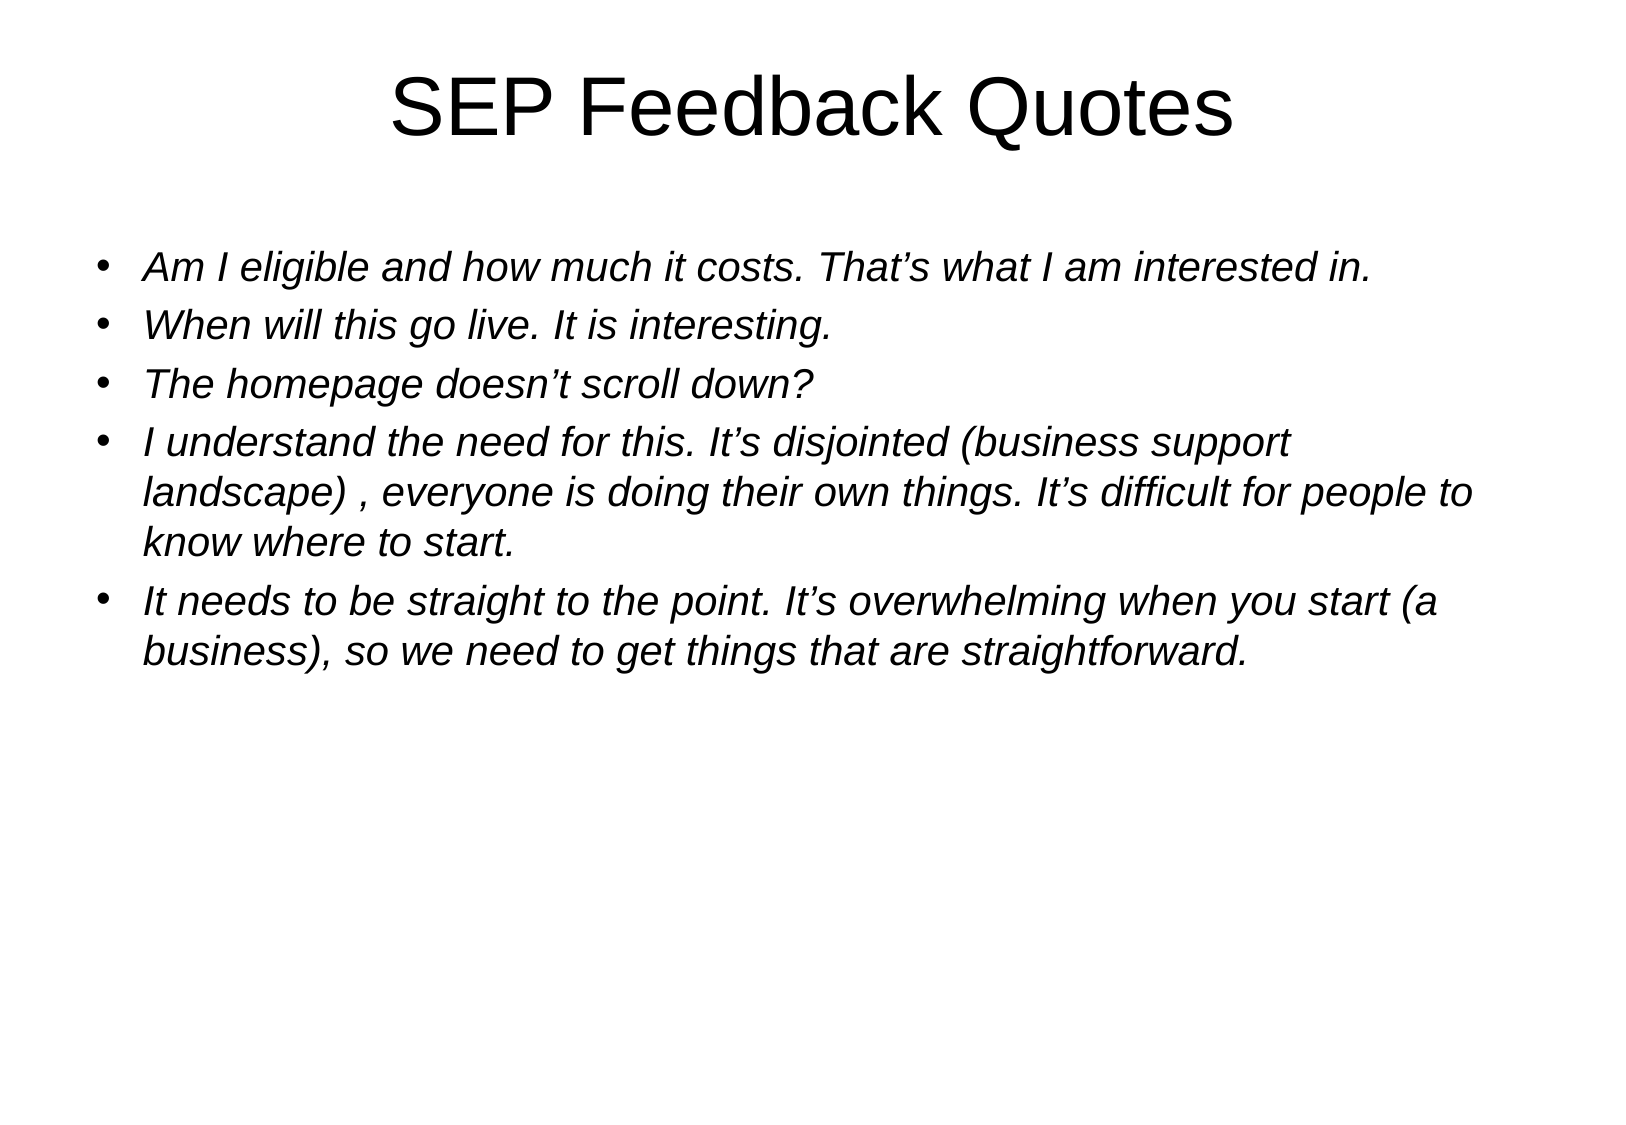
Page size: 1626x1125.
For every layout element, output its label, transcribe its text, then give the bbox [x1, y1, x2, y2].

list Am I eligible and how much it costs. That’s what I am interested in. When will this go live. It is interesting. The homepage doesn’t scroll down? I understand the need for this. It’s disjointed (business support landscape) , everyone is doing their own things. It’s difficult for people to know where to start. It needs to be straight to the point. It’s overwhelming when you start (a business), so we need to get things that are straightforward. [81, 232, 1544, 1005]
title SEP Feedback Quotes [81, 45, 1544, 232]
